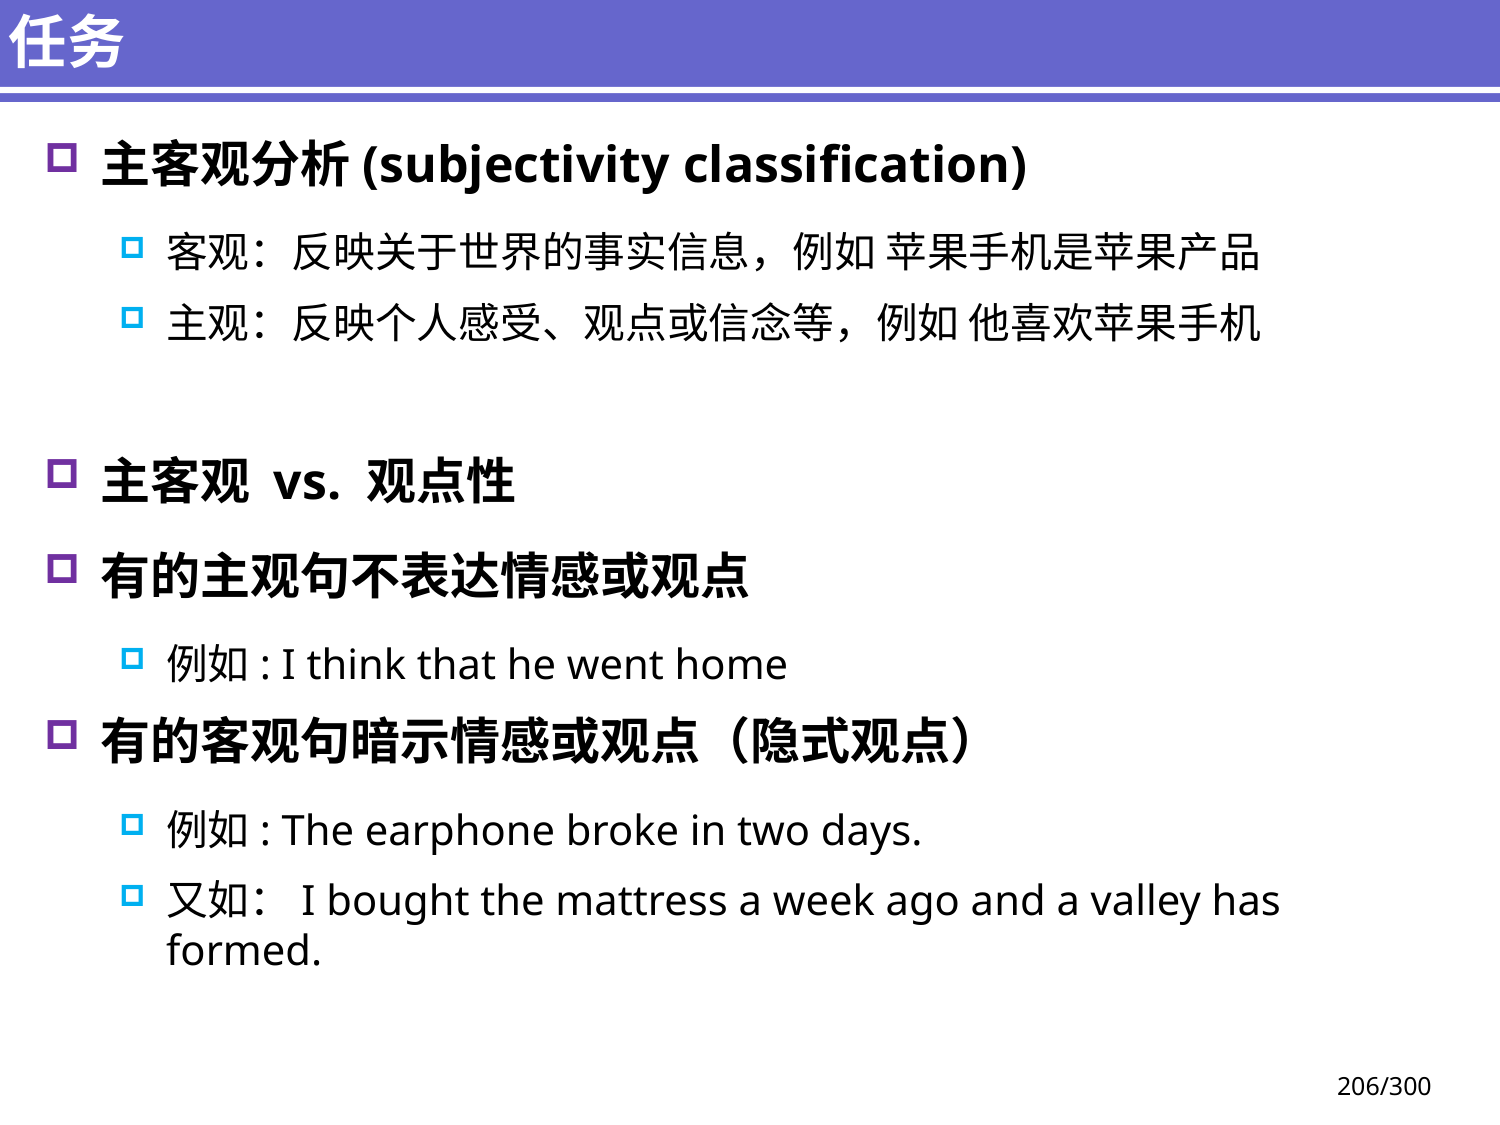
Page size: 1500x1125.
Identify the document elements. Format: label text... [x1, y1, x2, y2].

title 任务 [0, 7, 1309, 73]
slide_number 206/300 [1291, 1058, 1447, 1112]
list 主客观分析(subjectivity classification) 客观：反映关于世界的事实信息，例如 苹果手机是苹果产品 主观：反映个人感受、观点或信念等，例如 他喜欢苹果手机 主客观 vs. 观点性 有的主观句不表达情感或观点 例如: I think that he went home 有的客观句暗示情感或观点（隐式观点） 例如: The earphone broke in two days. 又如：I bought the mattress a week ago and a valley has formed. [29, 125, 1447, 1047]
